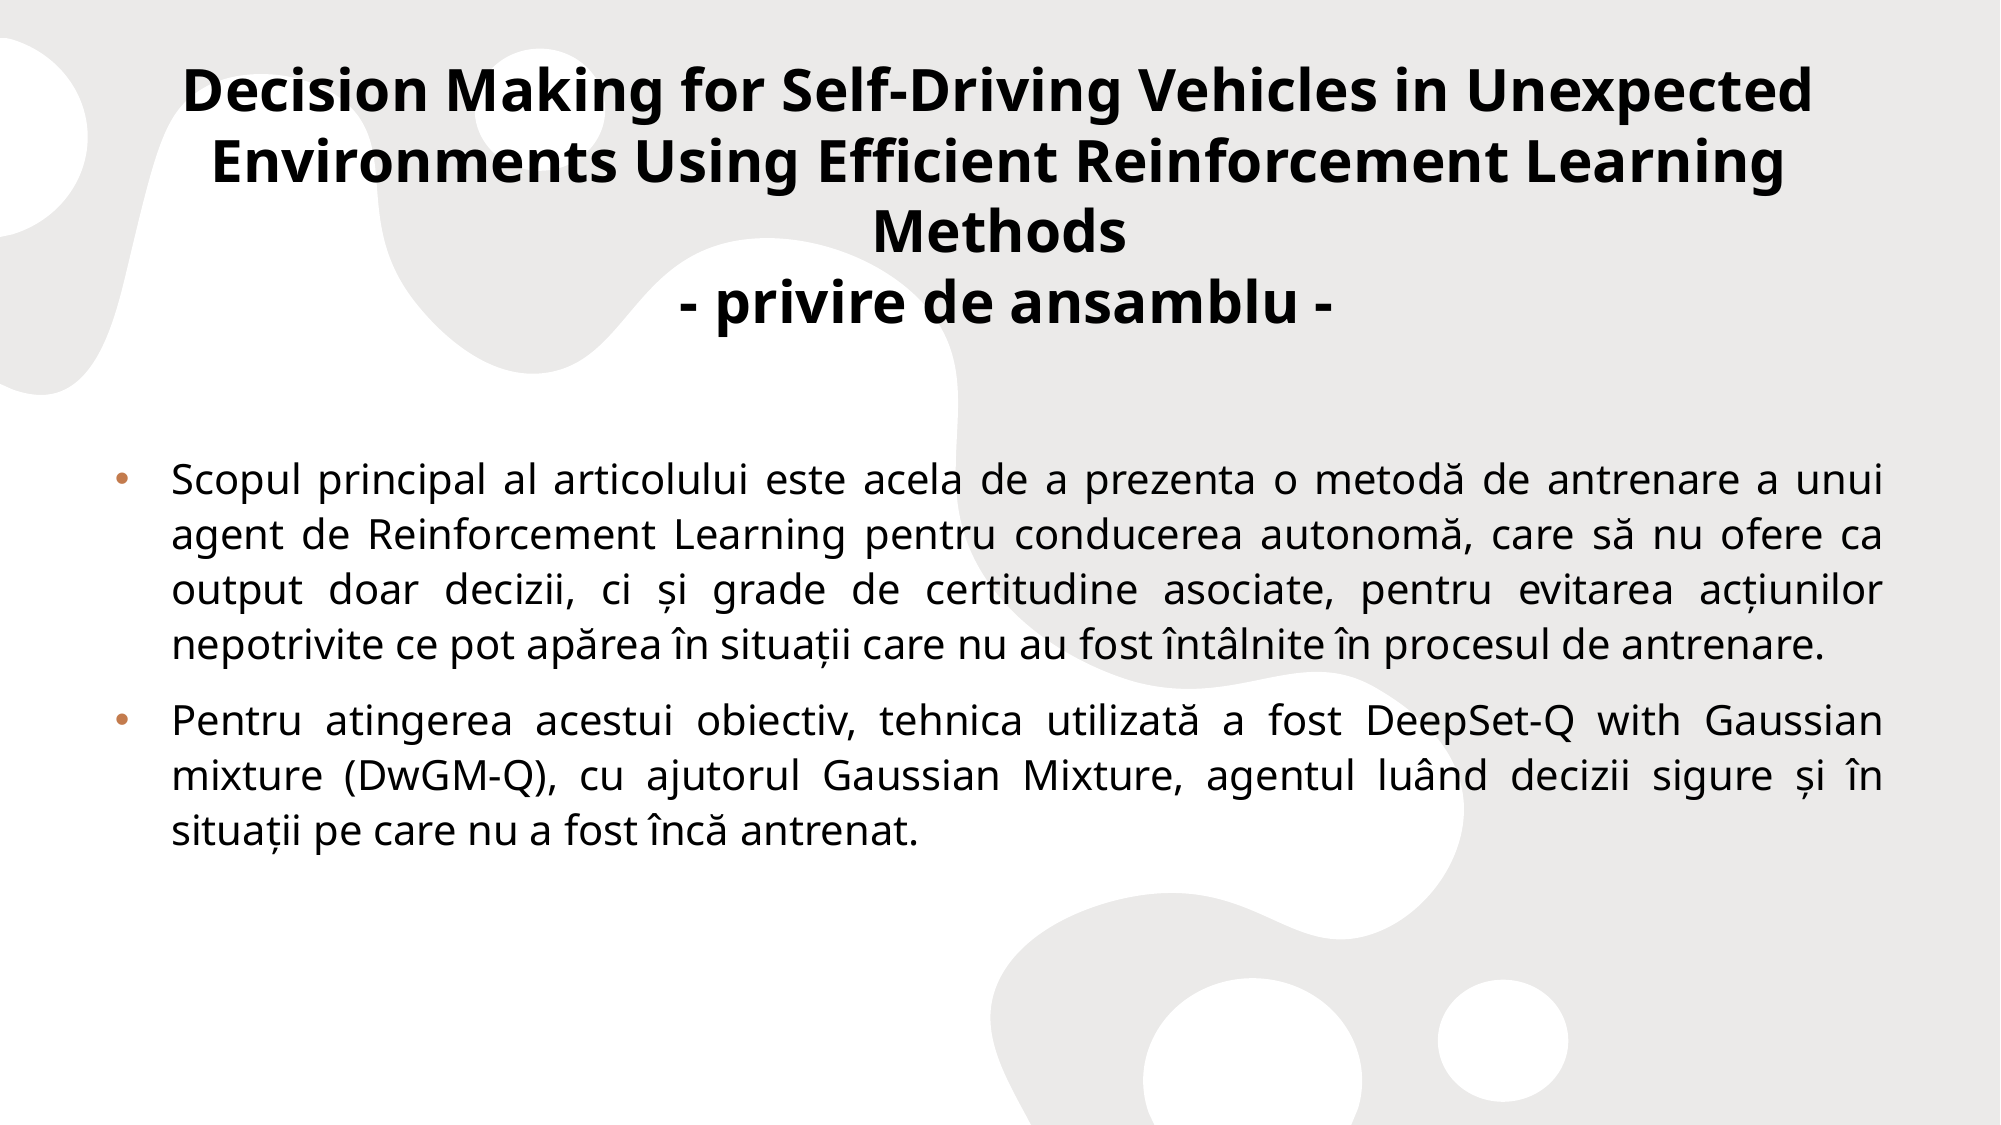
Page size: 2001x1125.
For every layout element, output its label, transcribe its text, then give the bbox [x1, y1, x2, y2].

title Decision Making for Self-Driving Vehicles in Unexpected Environments Using Efficient Reinforcement Learning Methods - privire de ansamblu - [91, 44, 1909, 343]
list Scopul principal al articolului este acela de a prezenta o metodă de antrenare a unui agent de Reinforcement Learning pentru conducerea autonomă, care să nu ofere ca output doar decizii, ci și grade de certitudine asociate, pentru evitarea acțiunilor nepotrivite ce pot apărea în situații care nu au fost întâlnite în procesul de antrenare. Pentru atingerea acestui obiectiv, tehnica utilizată a fost DeepSet-Q with Gaussian mixture (DwGM-Q), cu ajutorul Gaussian Mixture, agentul luând decizii sigure și în situații pe care nu a fost încă antrenat. [99, 440, 1900, 875]
